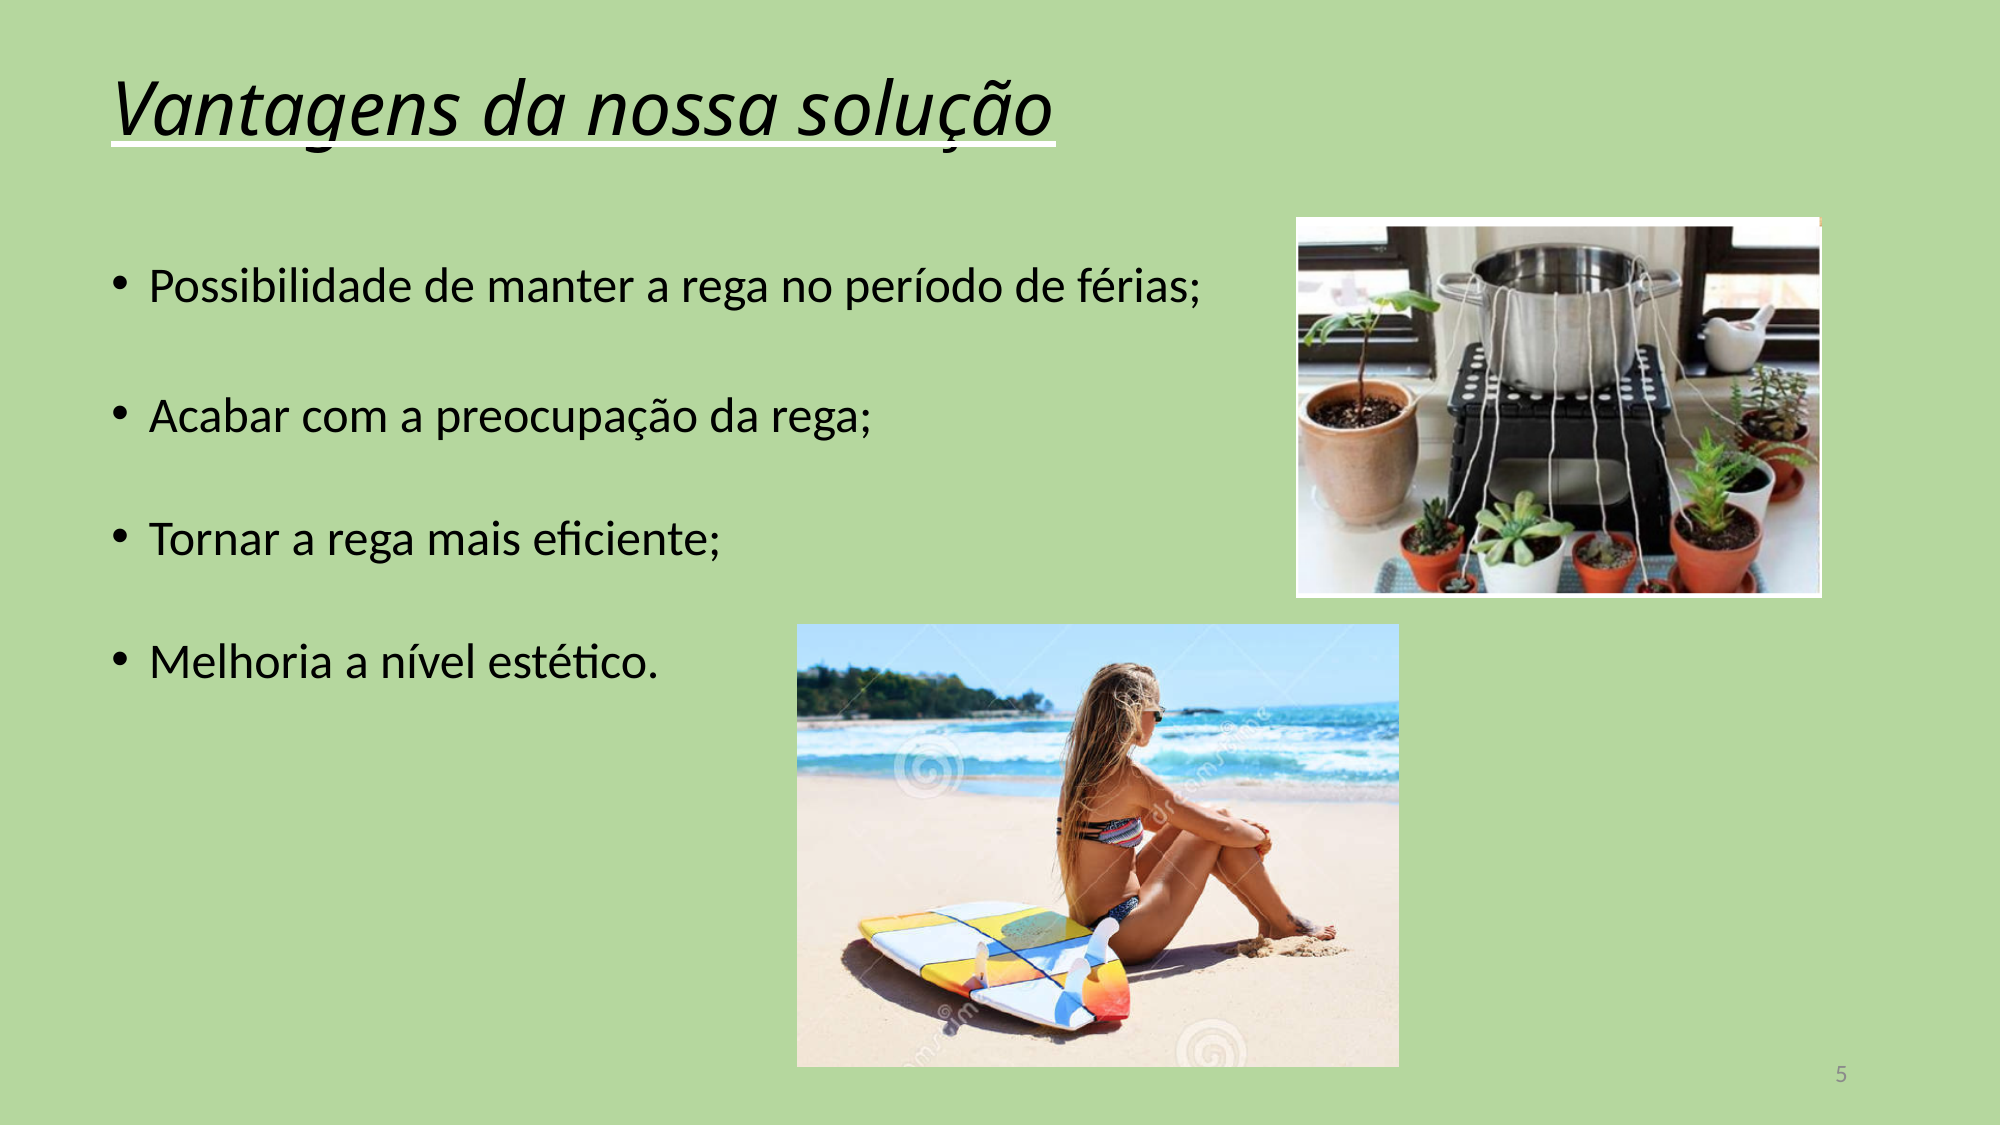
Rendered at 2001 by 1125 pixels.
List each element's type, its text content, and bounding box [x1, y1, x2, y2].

text_box <number> [1412, 1042, 1863, 1103]
picture [1296, 217, 1822, 598]
text_box Possibilidade de manter a rega no período de férias; Acabar com a preocupação da rega; Tornar a rega mais eficiente; Melhoria a nível estético. [96, 244, 1822, 959]
picture [797, 624, 1399, 1067]
text_box Vantagens da nossa solução [96, 2, 1822, 221]
